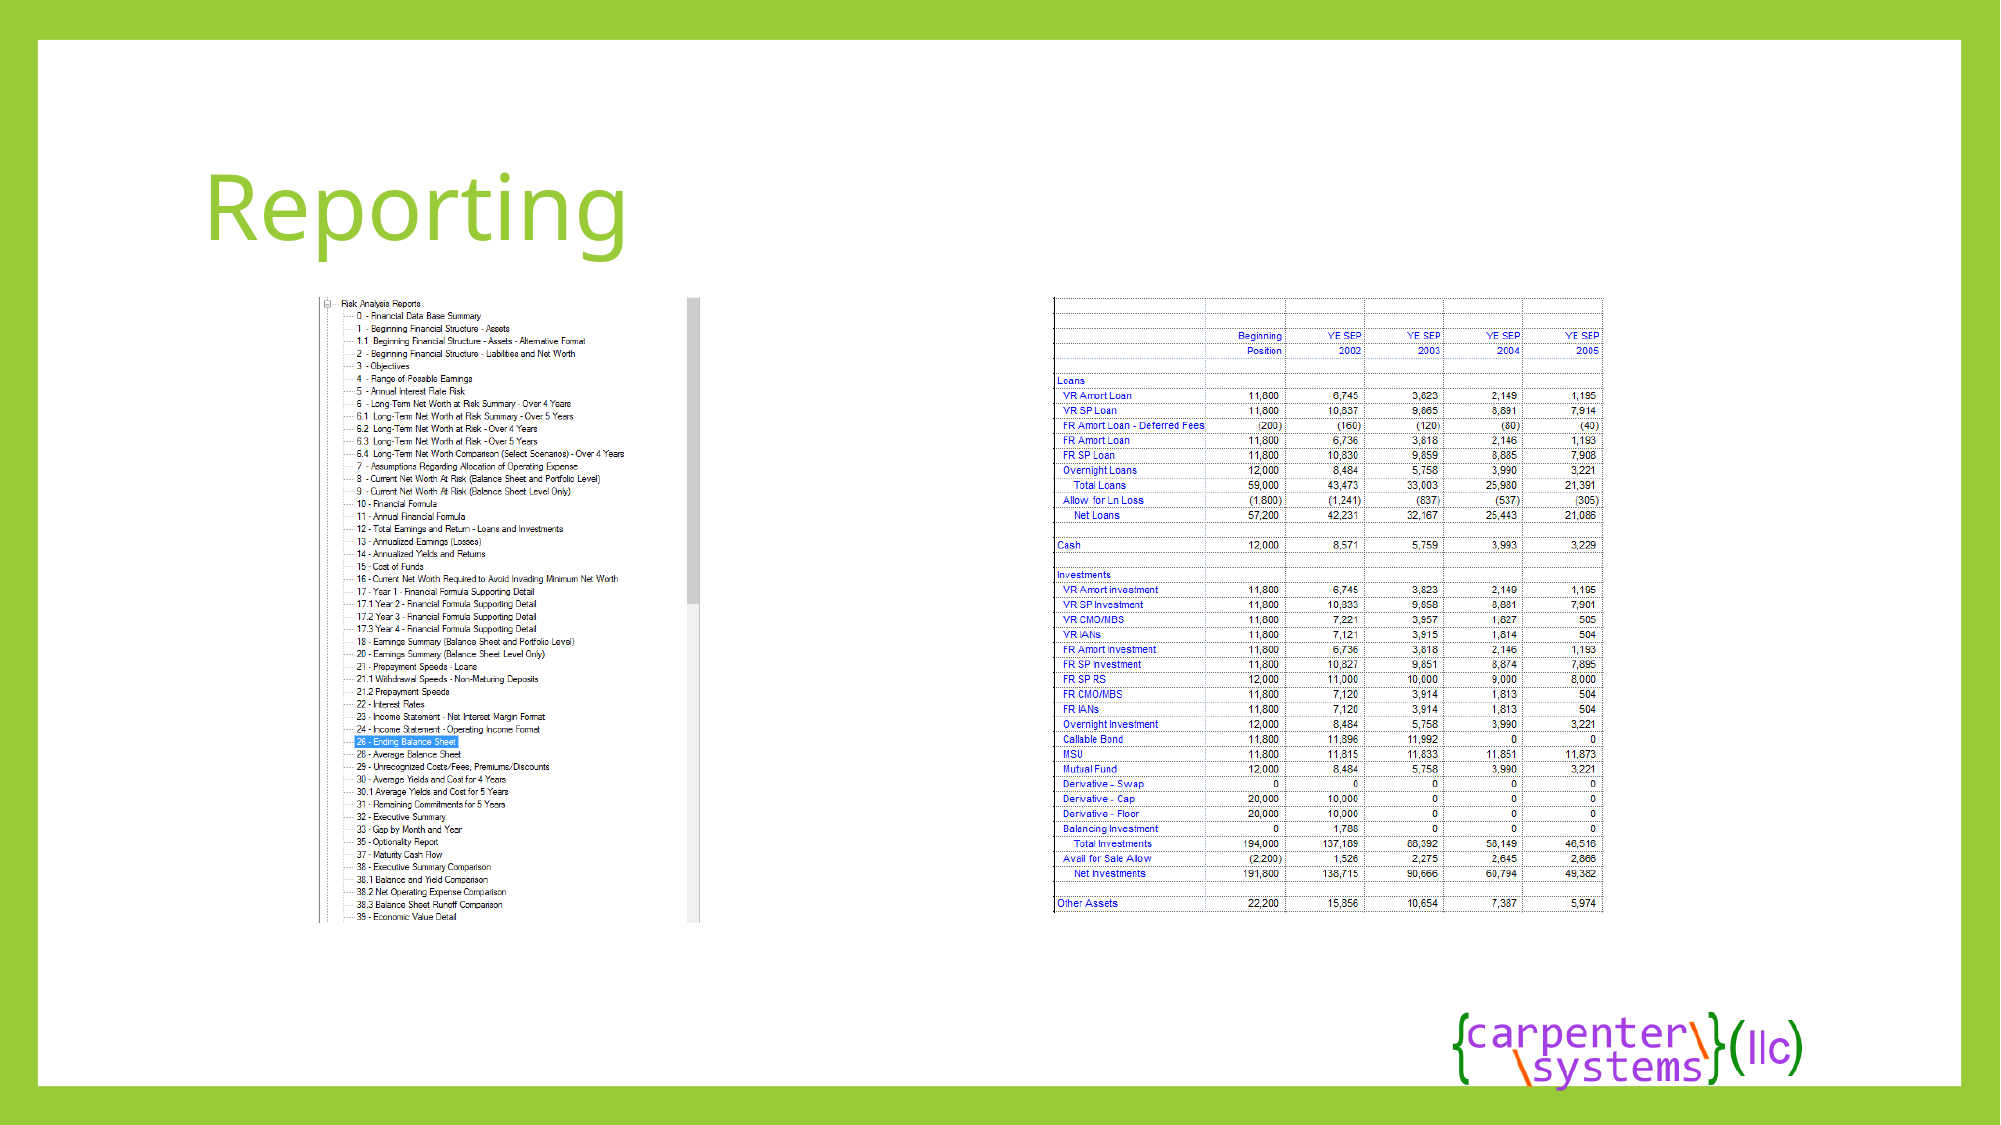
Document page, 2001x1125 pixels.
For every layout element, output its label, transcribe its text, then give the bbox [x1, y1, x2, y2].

picture [1452, 1011, 1829, 1091]
picture [1052, 297, 1605, 914]
title Reporting [187, 99, 1808, 323]
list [318, 297, 701, 924]
